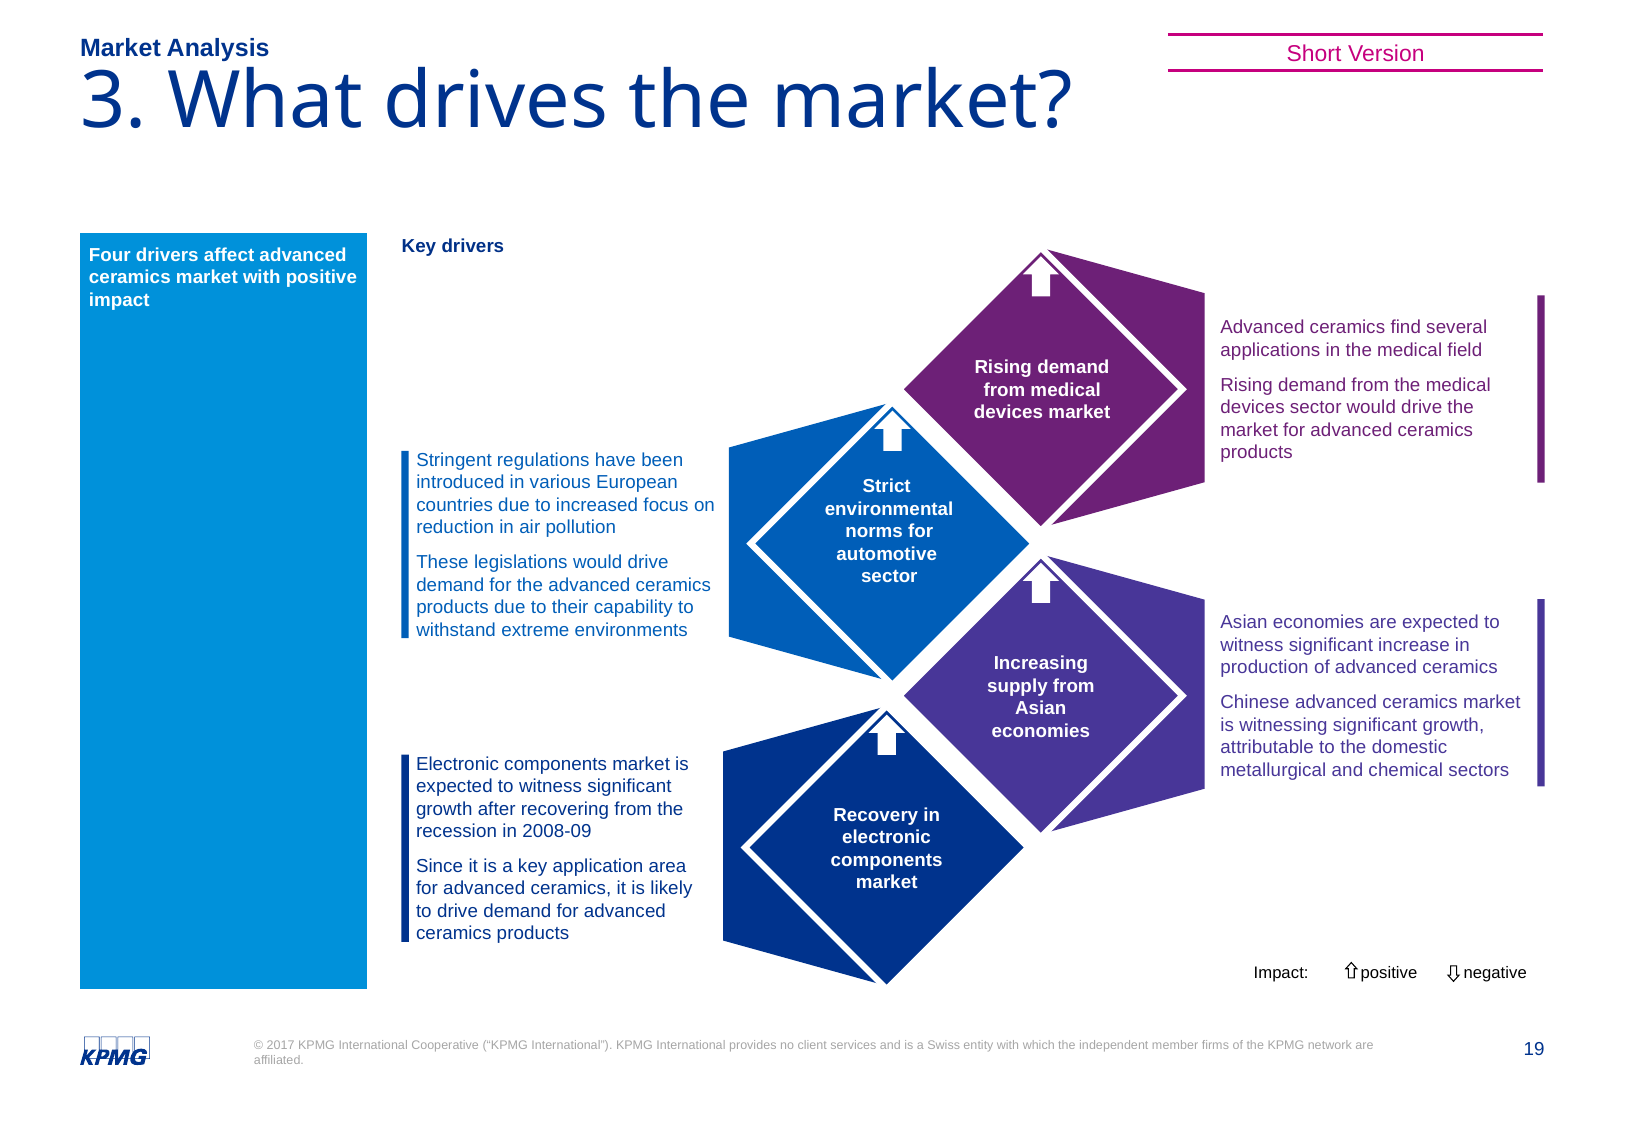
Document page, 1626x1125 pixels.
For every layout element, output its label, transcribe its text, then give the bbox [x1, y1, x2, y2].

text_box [1245, 961, 1537, 983]
list Market Analysis [80, 33, 1168, 62]
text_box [1168, 34, 1544, 71]
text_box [401, 247, 1545, 987]
text_box Key drivers [401, 233, 959, 247]
title 3. What drives the market? [80, 74, 1544, 193]
list Four drivers affect advanced ceramics market with positive impact [80, 233, 367, 989]
